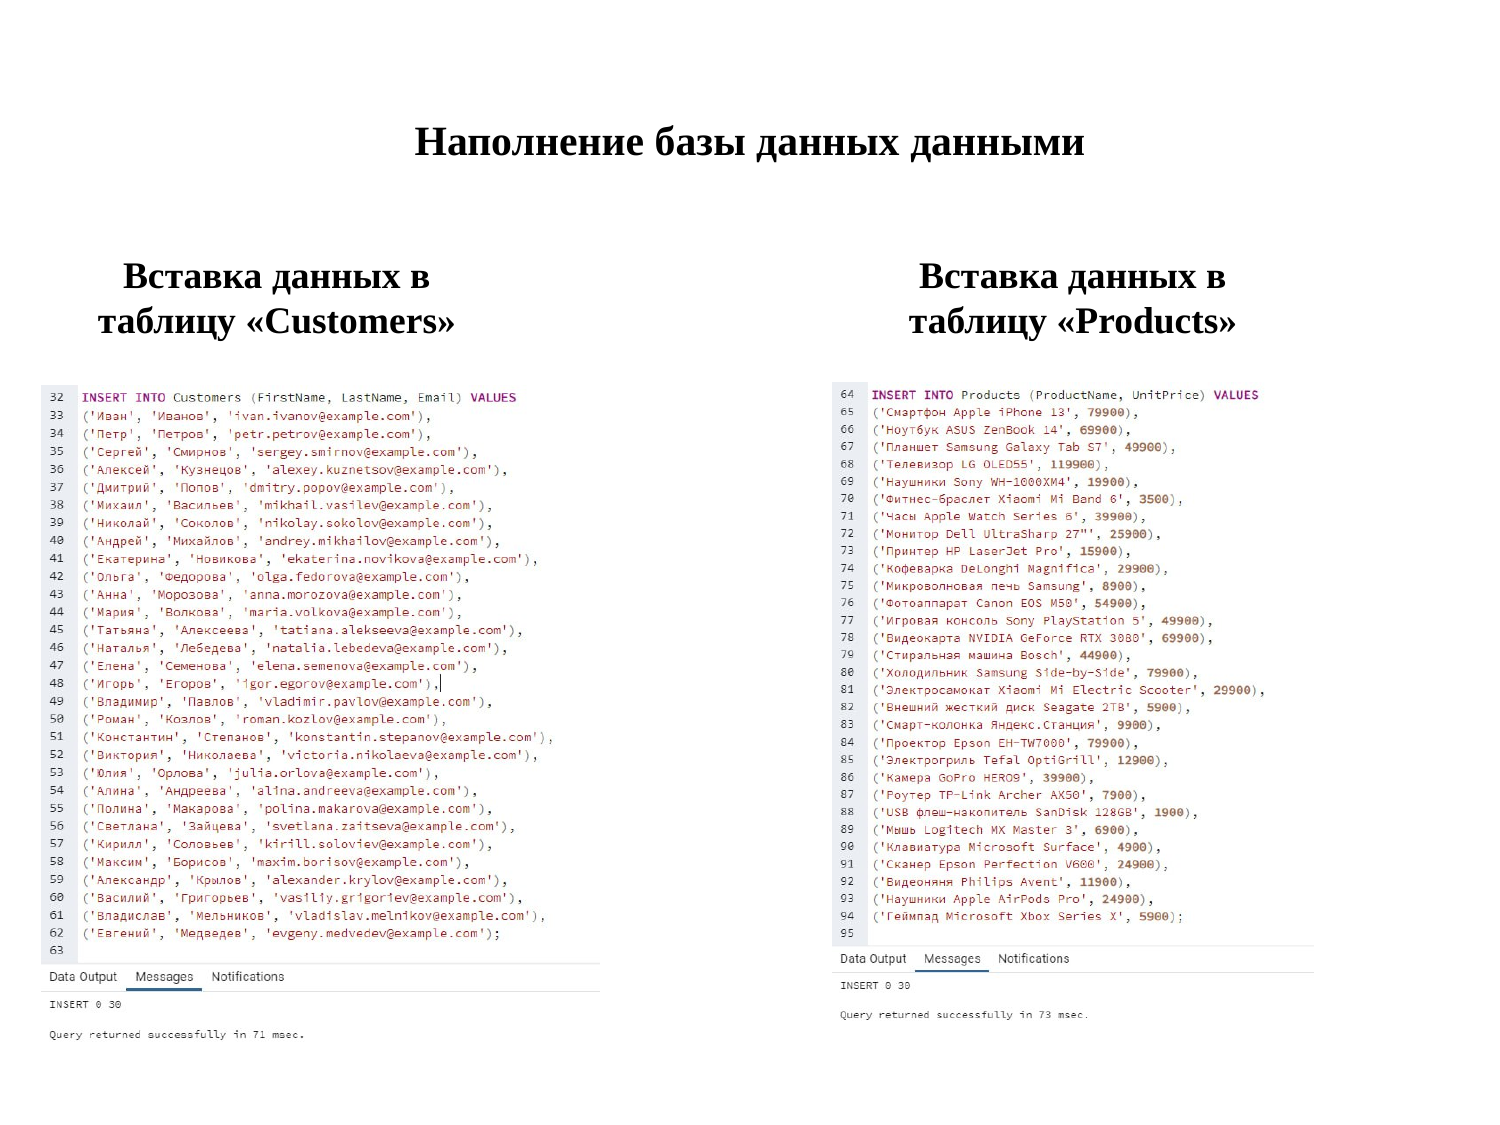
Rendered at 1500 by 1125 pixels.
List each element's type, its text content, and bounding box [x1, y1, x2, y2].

title Наполнение базы данных данными [75, 45, 1425, 233]
text_box Вставка данных в таблицу «Products» [862, 243, 1284, 349]
picture [832, 381, 1314, 1032]
picture [40, 385, 600, 1052]
text_box Вставка данных в таблицу «Customers» [64, 243, 489, 349]
